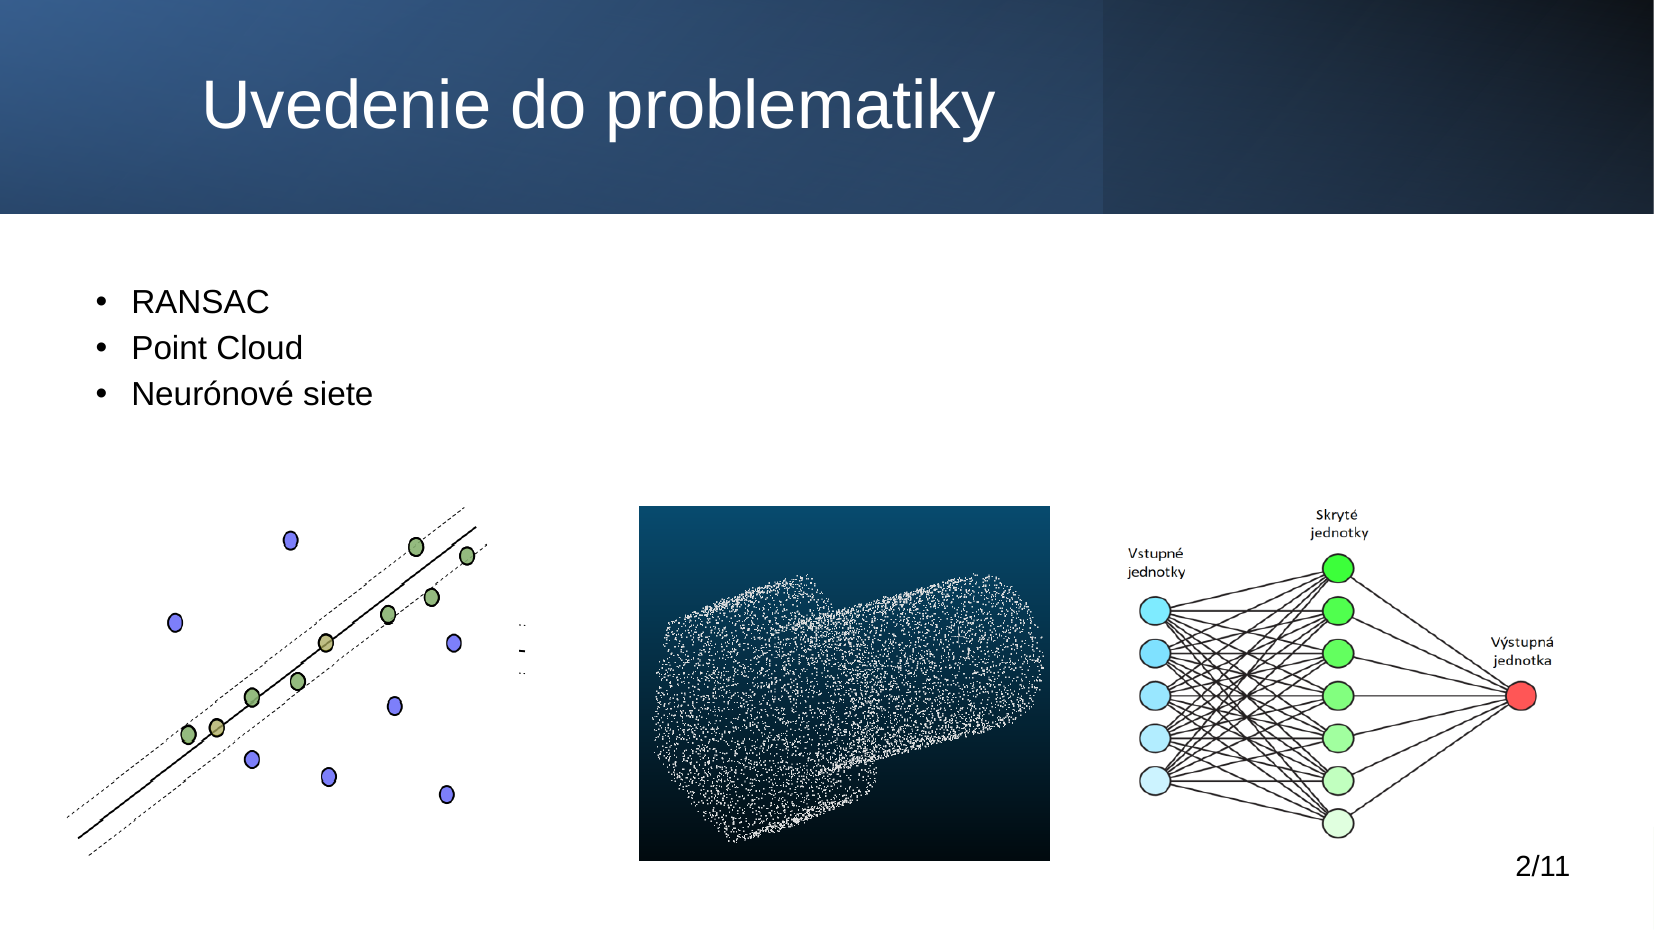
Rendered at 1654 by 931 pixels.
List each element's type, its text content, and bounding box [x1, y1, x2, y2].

text_box [0, 216, 1654, 931]
text_box [0, 0, 1654, 216]
picture [1067, 506, 1608, 859]
picture [639, 632, 1050, 638]
title Uvedenie do problematiky [186, 41, 1547, 176]
picture [639, 589, 1050, 607]
picture [639, 708, 1050, 717]
picture [639, 619, 1050, 630]
picture [639, 726, 1050, 861]
picture [639, 698, 1050, 705]
picture [639, 687, 1050, 696]
slide_number 2/11 [1185, 867, 1571, 911]
picture [639, 641, 1050, 649]
text_box RANSAC Point Cloud Neurónové siete [80, 231, 1390, 467]
picture [840, 610, 848, 615]
picture [56, 506, 534, 862]
picture [639, 675, 1050, 682]
picture [709, 606, 719, 612]
